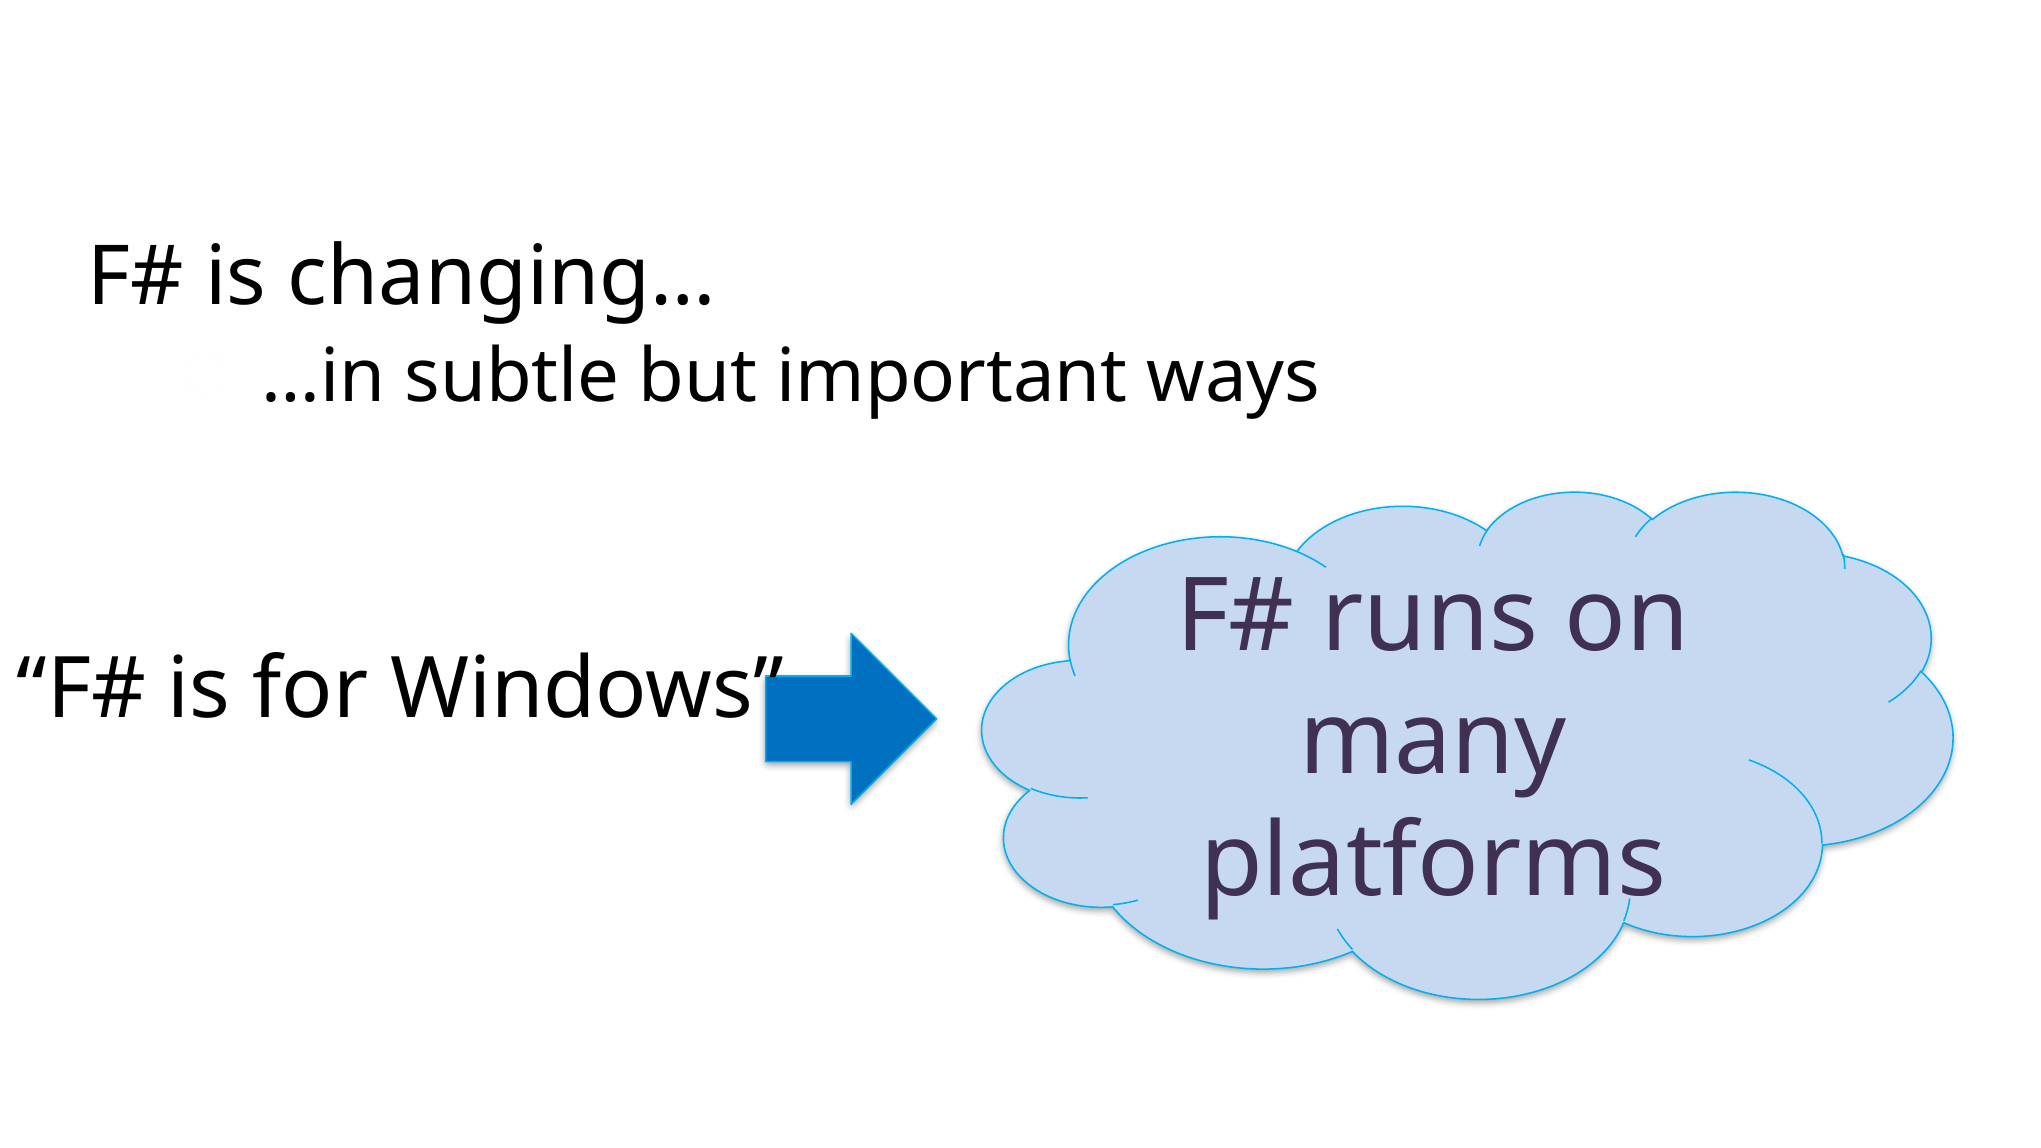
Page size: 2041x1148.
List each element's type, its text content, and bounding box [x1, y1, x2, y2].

text_box F# runs on many platforms [980, 491, 1954, 1001]
text_box [764, 632, 938, 806]
list F# is changing… …in subtle but important ways [87, 233, 1953, 528]
text_box “F# is for Windows” [16, 632, 785, 735]
text_box [141, 251, 1937, 491]
